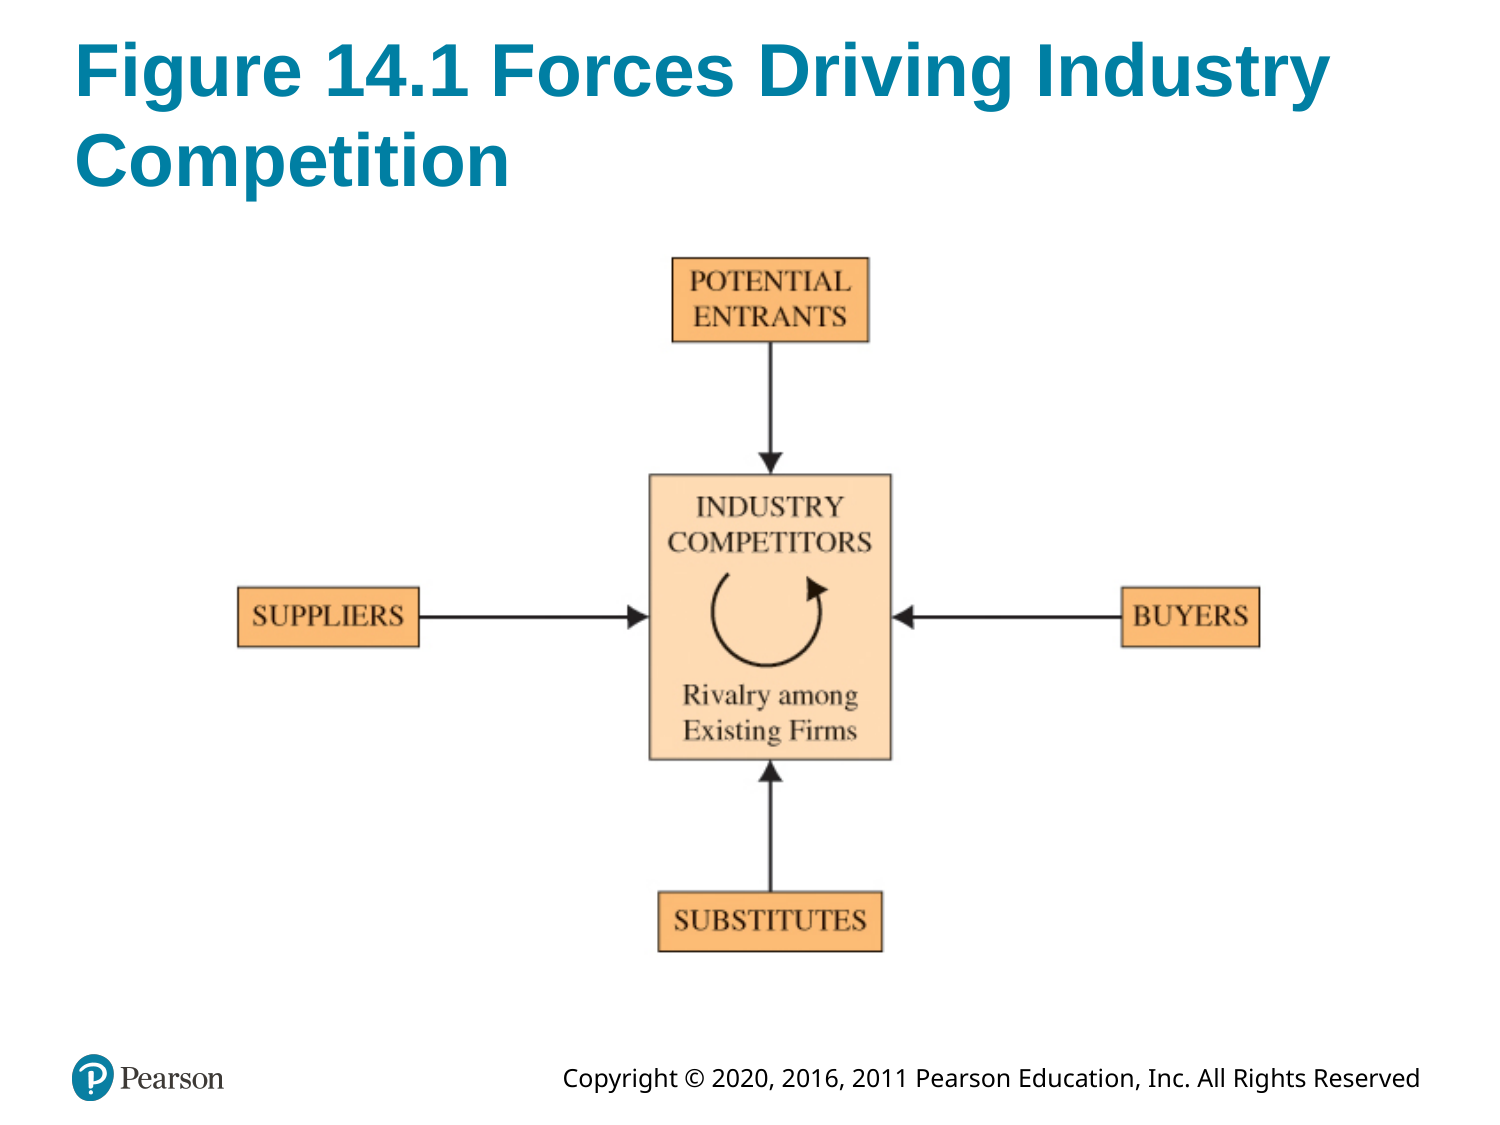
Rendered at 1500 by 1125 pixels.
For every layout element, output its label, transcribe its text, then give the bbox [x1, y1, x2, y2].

picture [80, 1063, 106, 1088]
picture [98, 1054, 224, 1101]
picture [72, 1087, 83, 1101]
picture [72, 1054, 88, 1070]
picture [234, 254, 1266, 958]
title Figure 14.1 Forces Driving Industry Competition [59, 18, 1410, 216]
